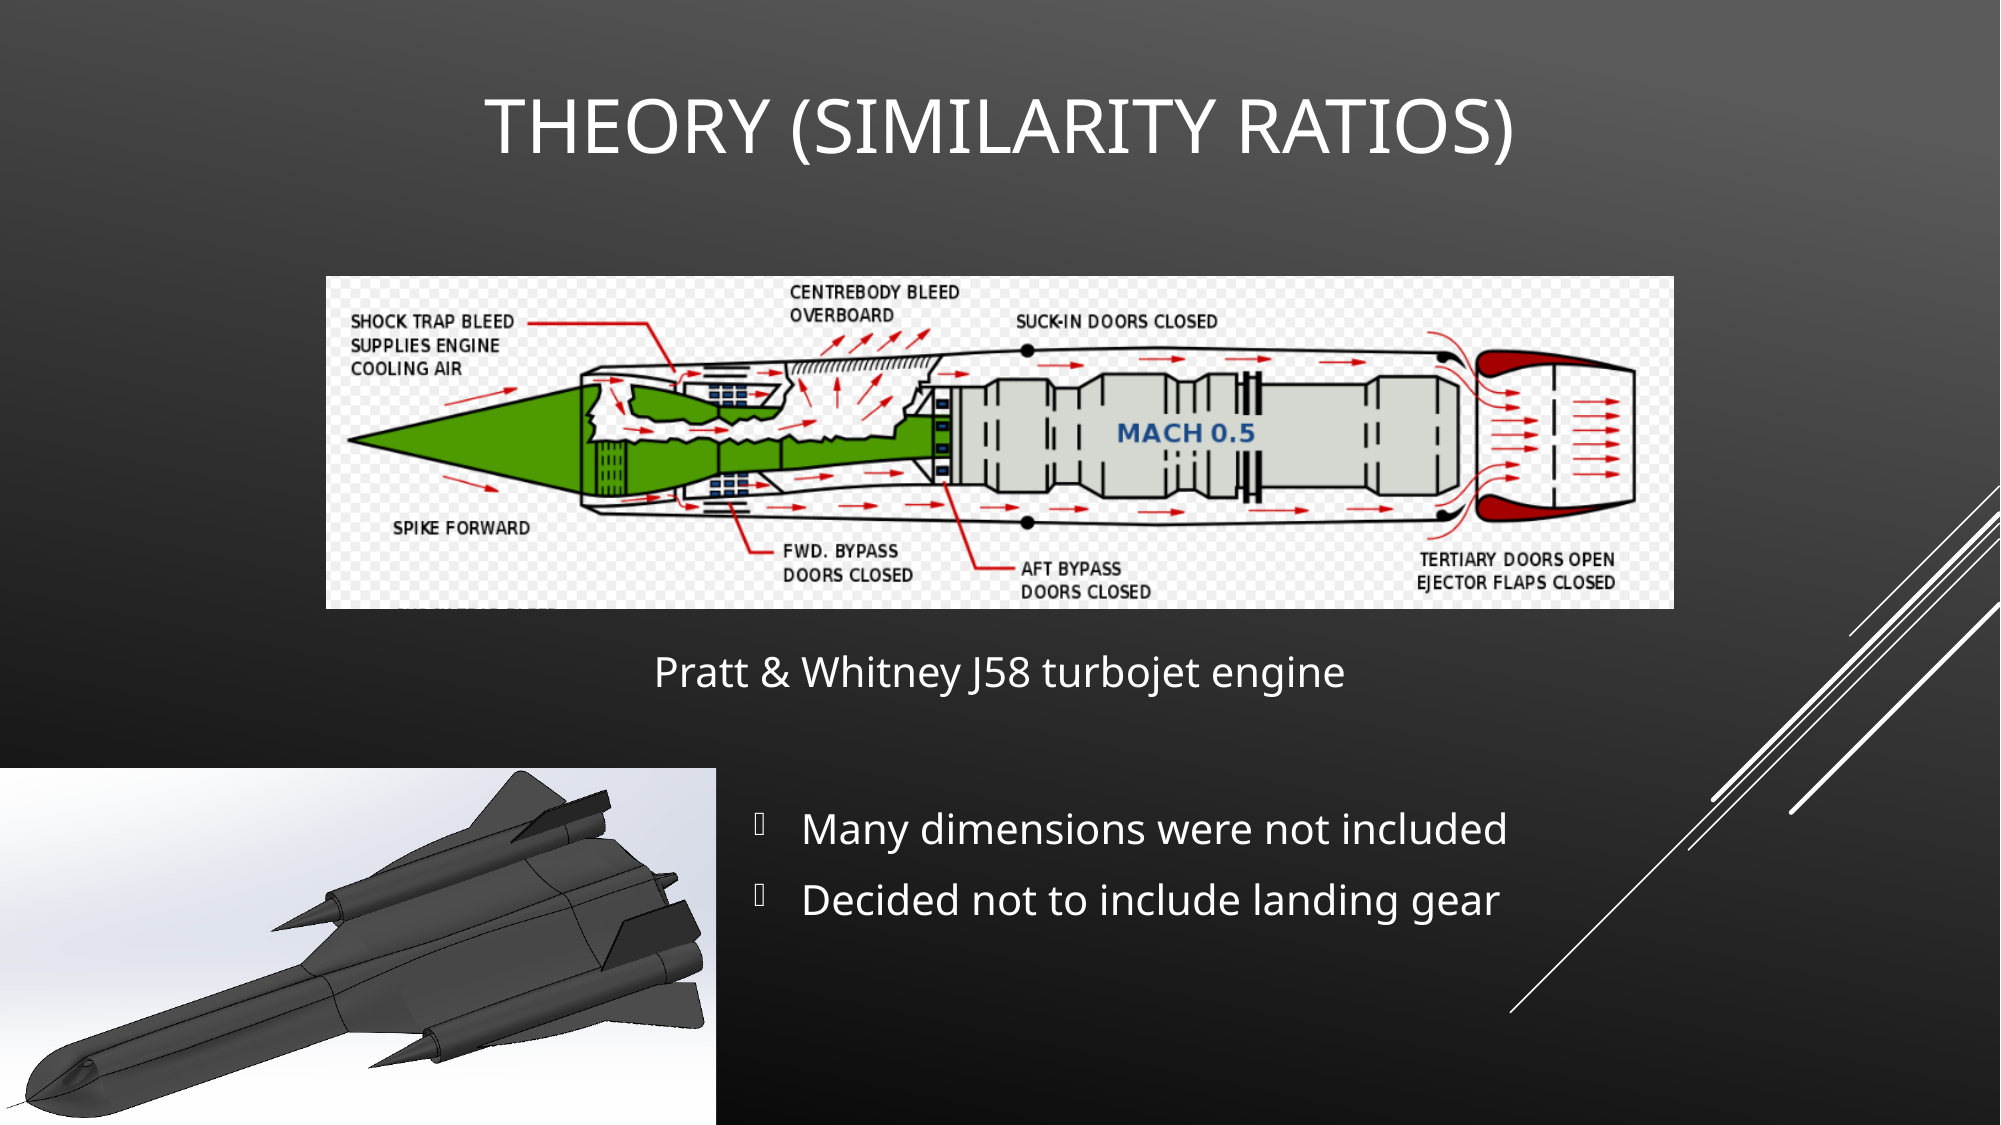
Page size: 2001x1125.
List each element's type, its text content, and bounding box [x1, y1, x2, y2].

list Many dimensions were not included Decided not to include landing gear [738, 649, 2000, 1125]
text_box Pratt & Whitney J58 turbojet engine [566, 638, 1434, 703]
title THEORY (Similarity ratios) [0, 0, 2000, 248]
picture [0, 767, 717, 1125]
picture [325, 275, 1675, 609]
